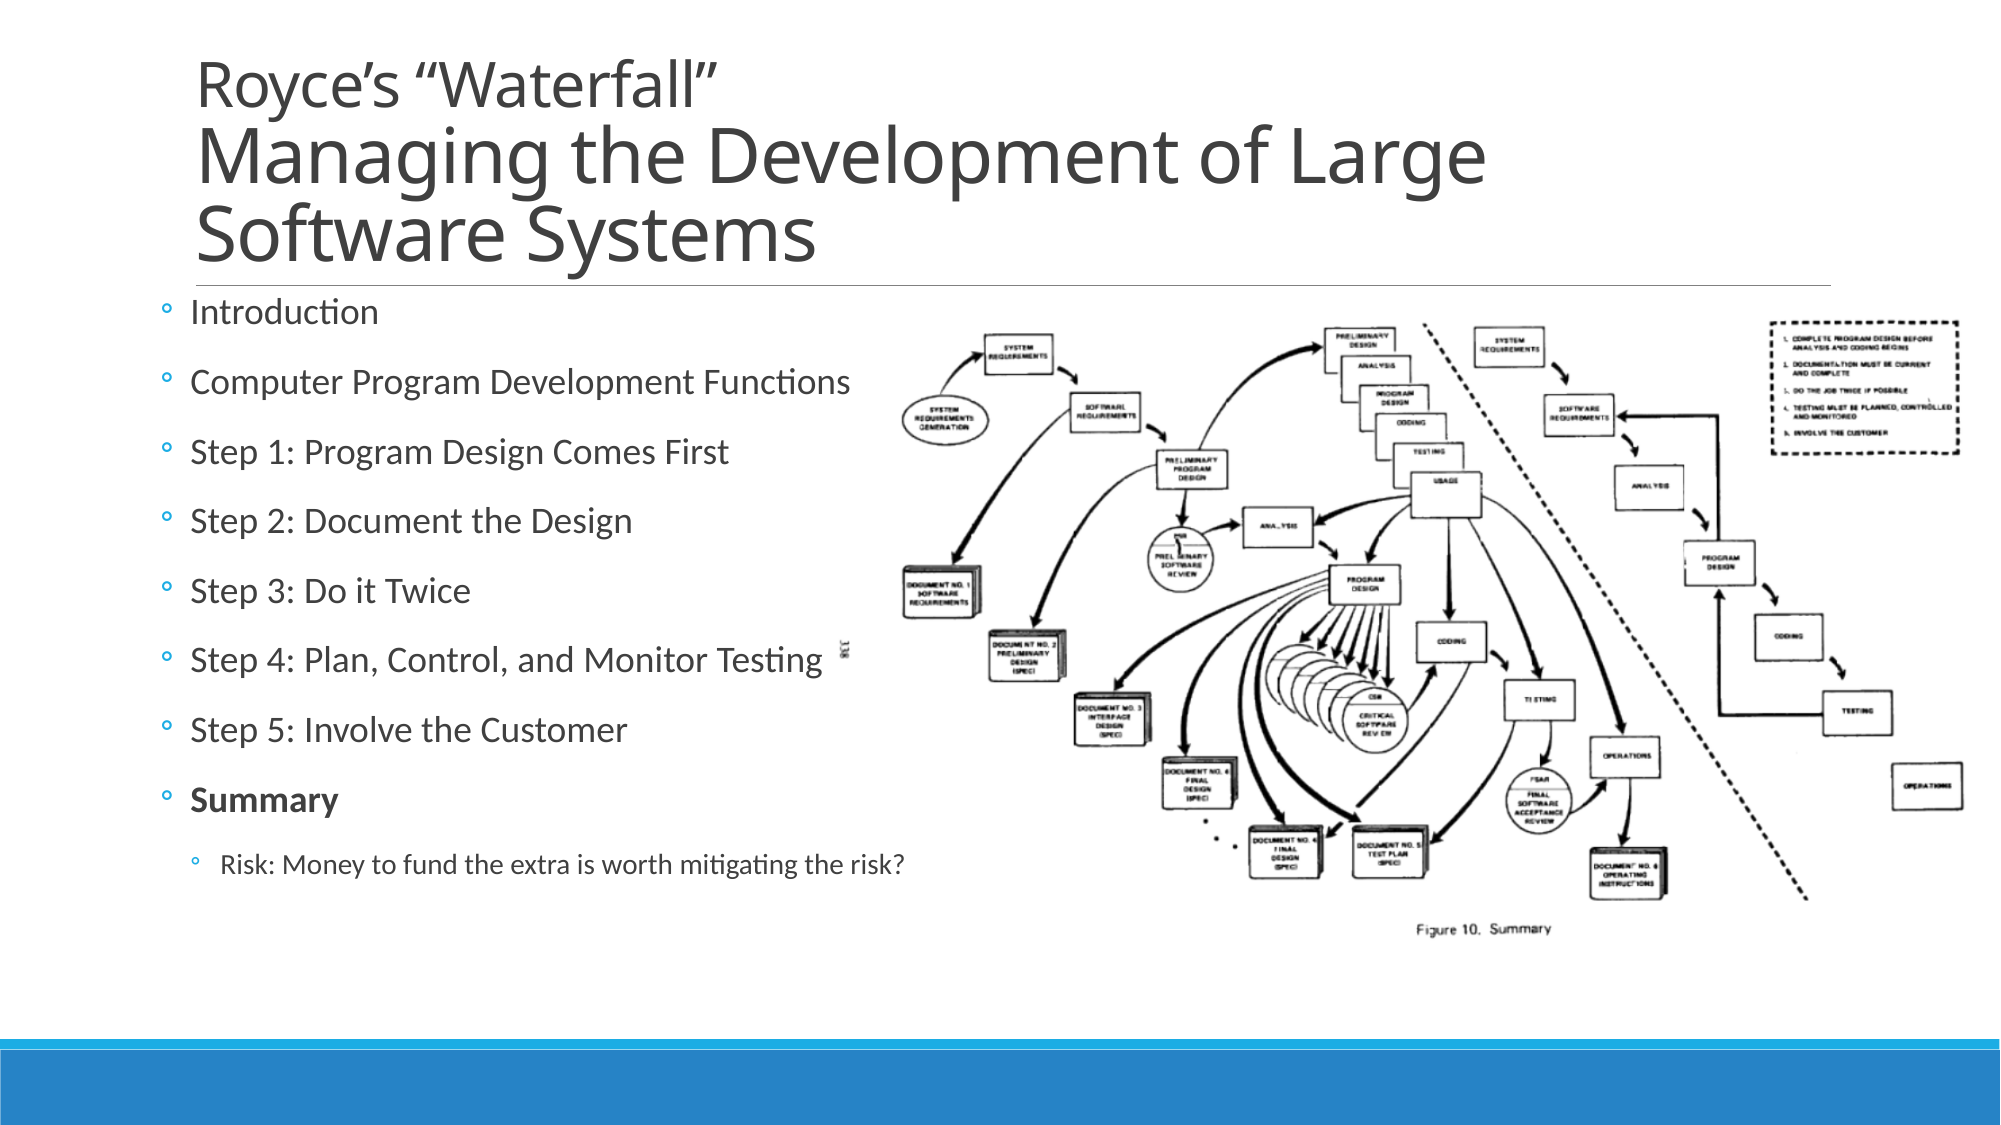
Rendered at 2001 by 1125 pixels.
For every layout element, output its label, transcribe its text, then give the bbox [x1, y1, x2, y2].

title Royce’s “Waterfall” Managing the Development of Large Software Systems [180, 47, 903, 285]
list Introduction Computer Program Development Functions Step 1: Program Design Comes First Step 2: Document the Design Step 3: Do it Twice Step 4: Plan, Control, and Monitor Testing Step 5: Involve the Customer Summary Risk: Money to fund the extra is worth mitigating the risk? [152, 285, 903, 1036]
picture [905, 0, 1897, 1125]
